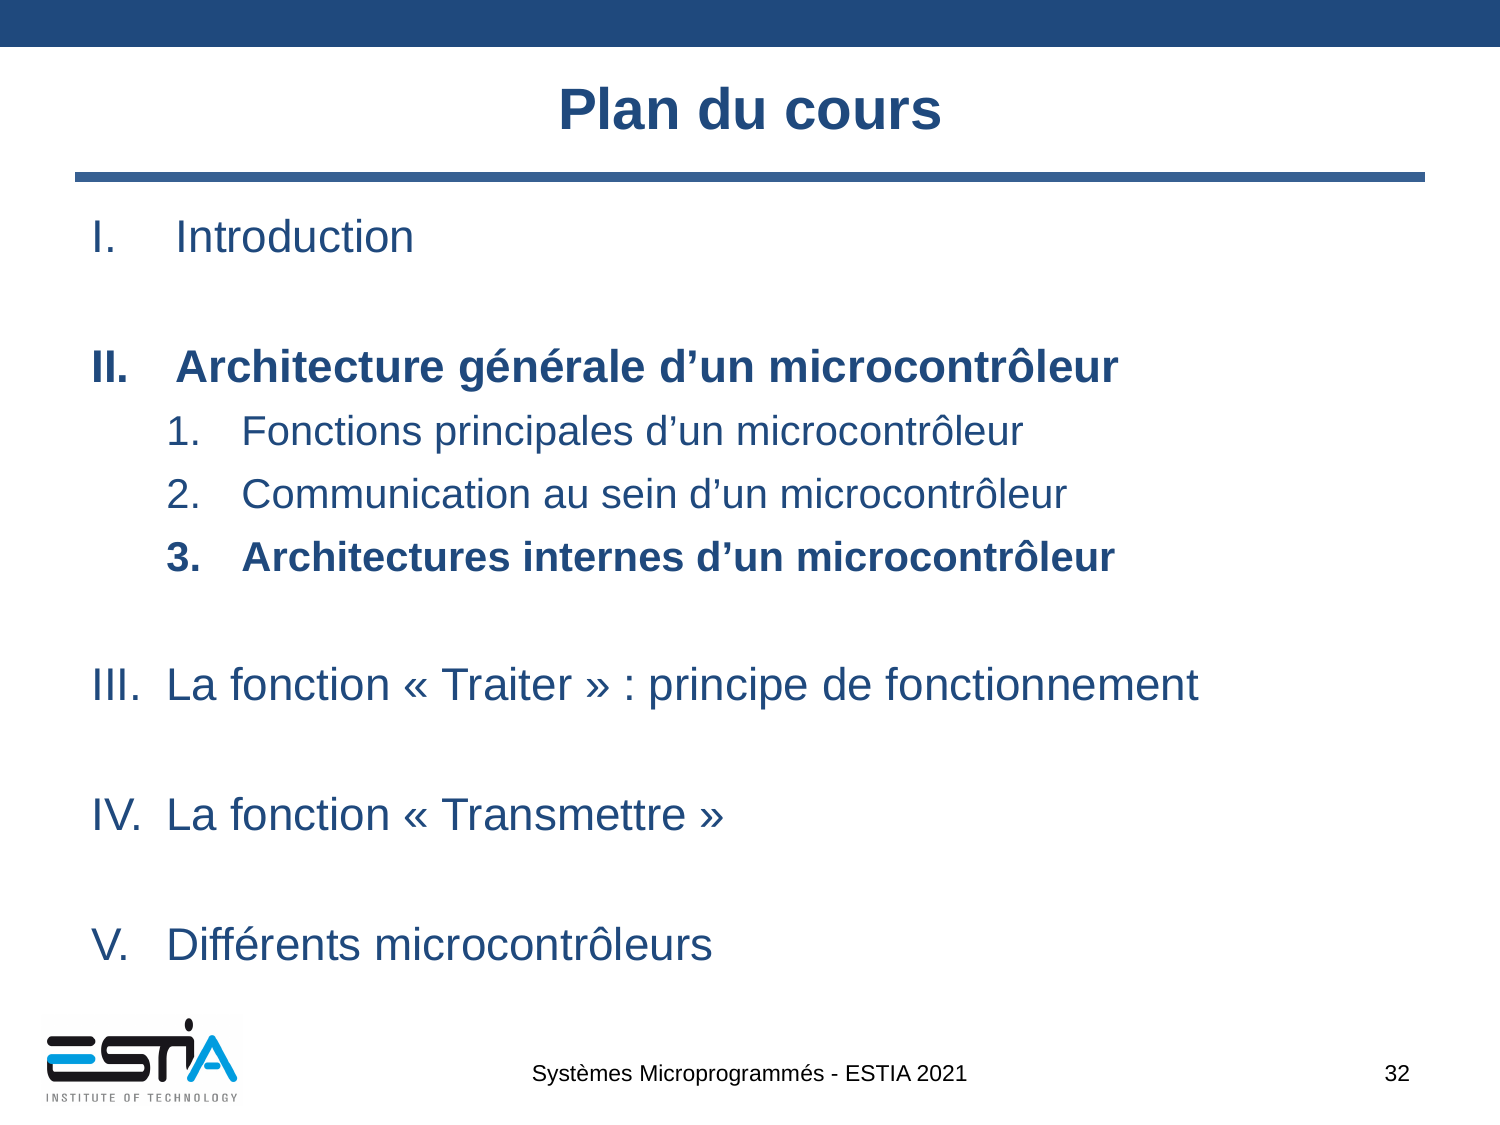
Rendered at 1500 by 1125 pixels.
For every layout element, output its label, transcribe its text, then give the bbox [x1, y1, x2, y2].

slide_number 32 [1076, 1042, 1425, 1103]
text_box Introduction Architecture générale d’un microcontrôleur Fonctions principales d’un microcontrôleur Communication au sein d’un microcontrôleur Architectures internes d’un microcontrôleur La fonction « Traiter » : principe de fonctionnement La fonction « Transmettre » Différents microcontrôleurs [76, 199, 1436, 1024]
picture [41, 1014, 243, 1106]
footer Systèmes Microprogrammés - ESTIA 2021 [424, 1042, 1076, 1103]
title Plan du cours [76, 24, 1425, 188]
